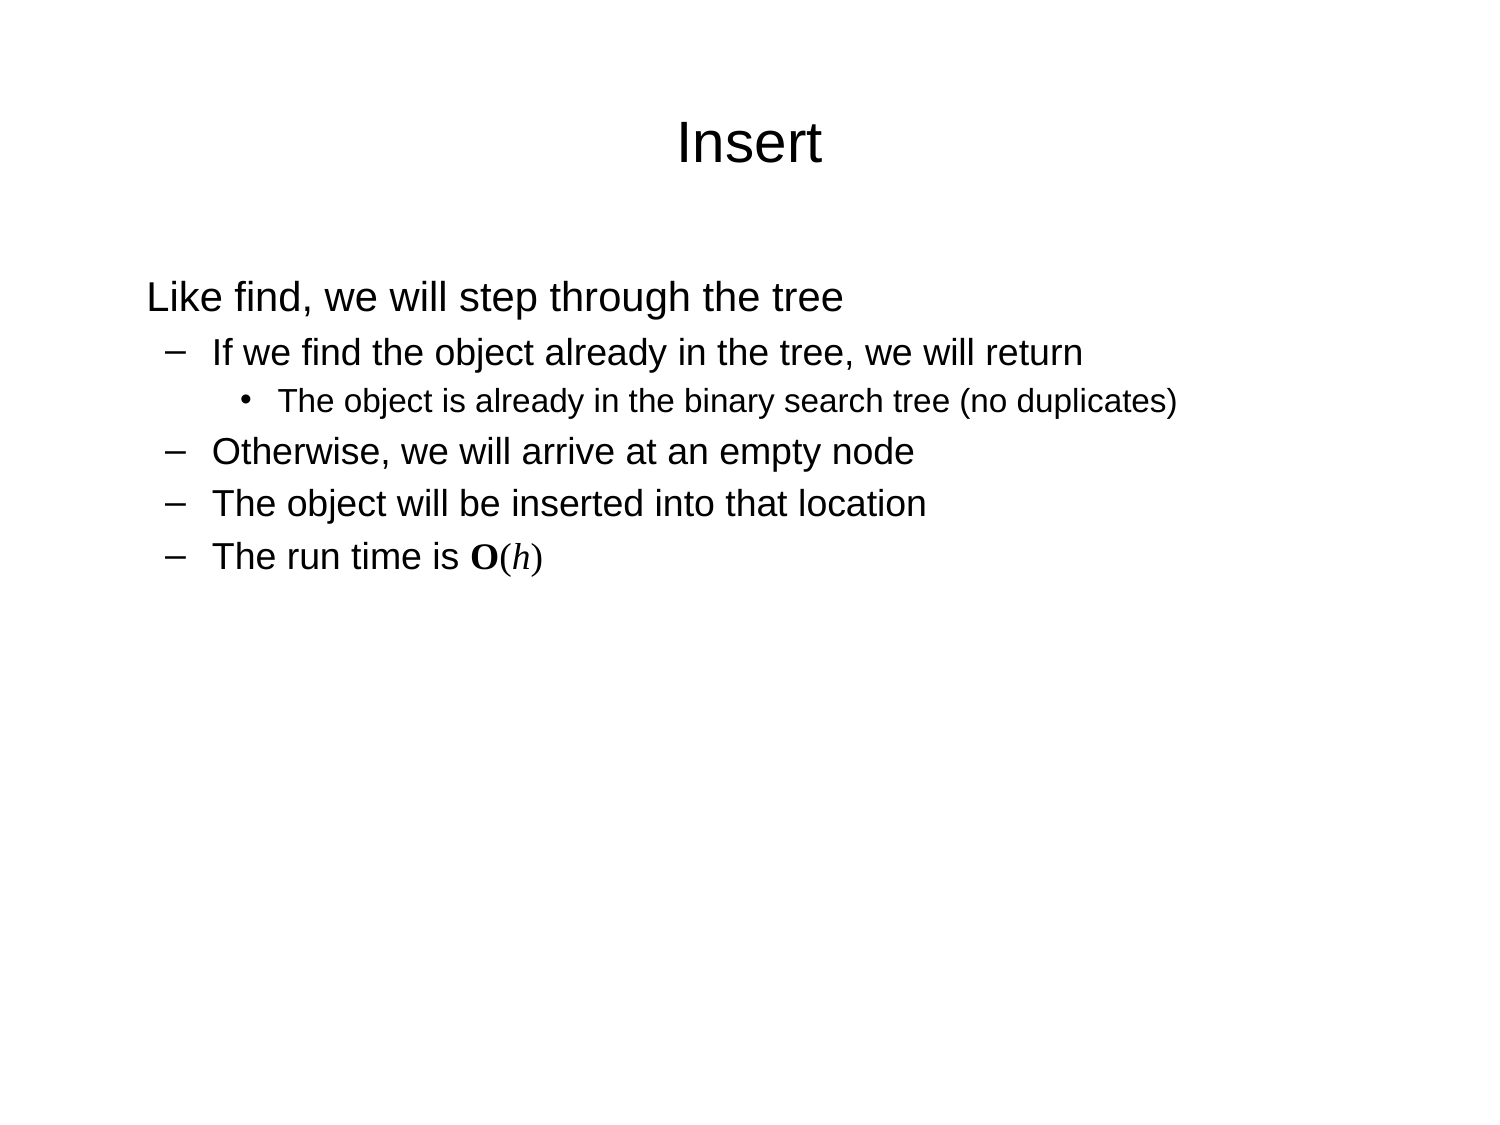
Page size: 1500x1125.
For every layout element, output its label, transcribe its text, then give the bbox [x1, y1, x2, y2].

title Insert [74, 44, 1426, 233]
list Like find, we will step through the tree If we find the object already in the tree, we will return The object is already in the binary search tree (no duplicates) Otherwise, we will arrive at an empty node The object will be inserted into that location The run time is O(h) [74, 262, 1426, 1006]
